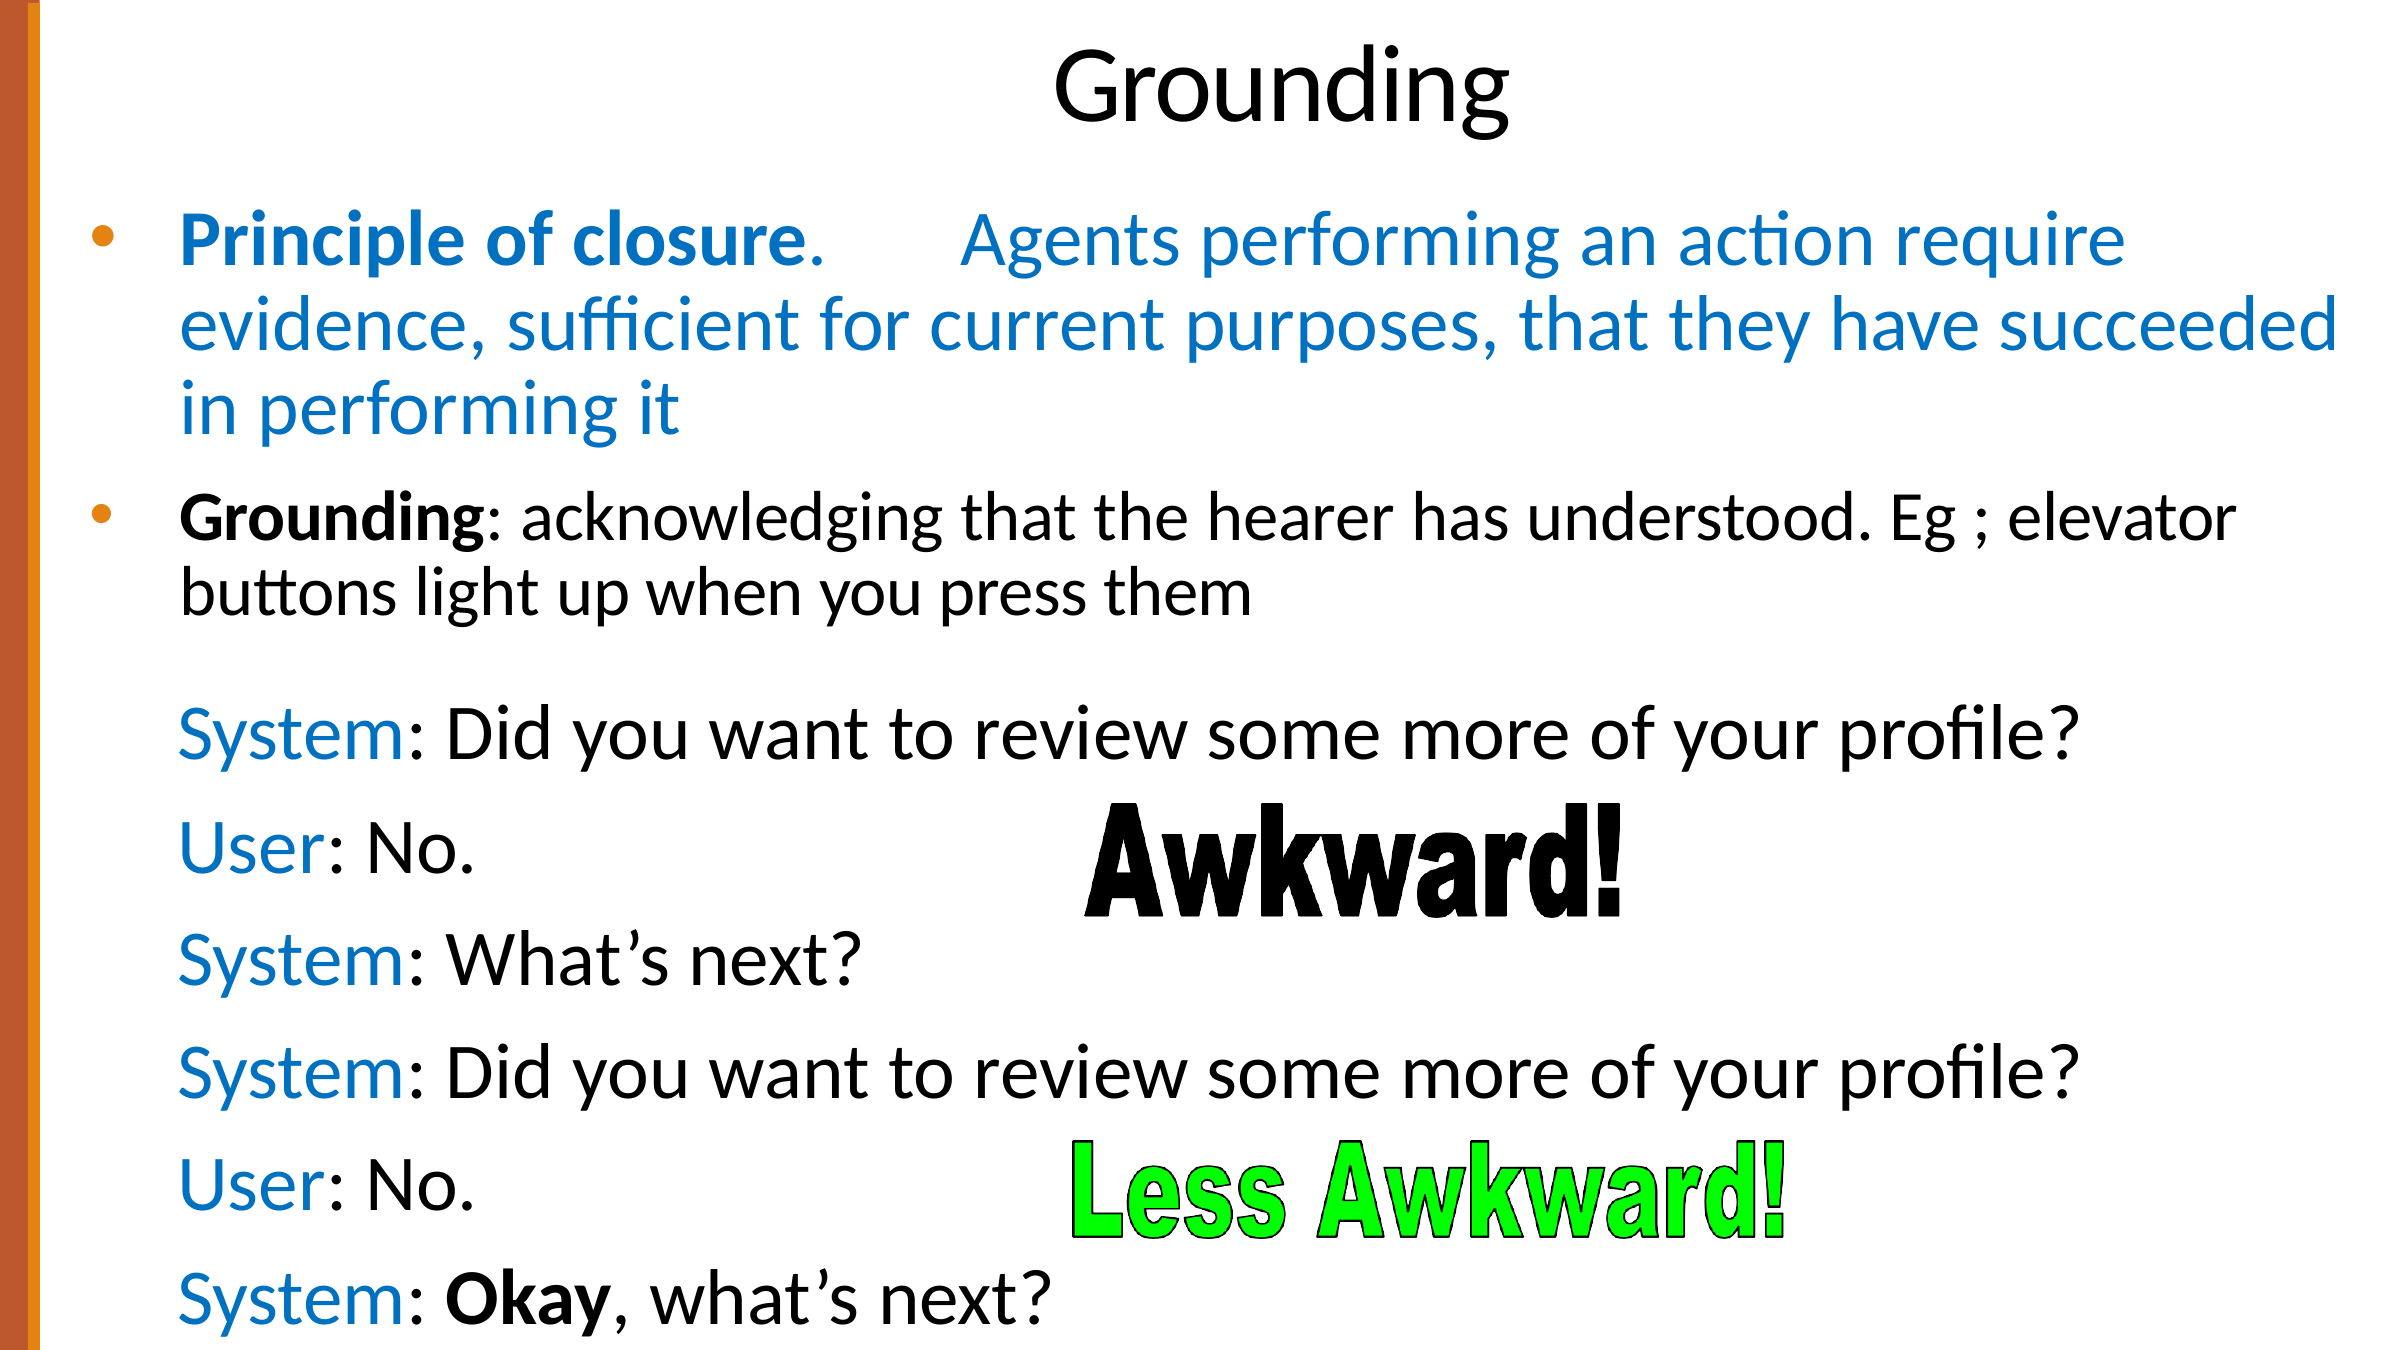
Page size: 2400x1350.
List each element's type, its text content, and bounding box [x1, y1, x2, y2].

title Grounding [312, 0, 2249, 185]
text_box Principle of closure. Agents performing an action require evidence, sufficient for current purposes, that they have succeeded in performing it Grounding: acknowledging that the hearer has understood. Eg ; elevator buttons light up when you press them [87, 185, 2375, 735]
picture [1071, 1140, 1784, 1239]
text_box System: Did you want to review some more of your profile? User: No. System: What’s next? System: Did you want to review some more of your profile? User: No. System: Okay, what’s next? [174, 659, 2105, 1341]
picture [1084, 803, 1620, 919]
